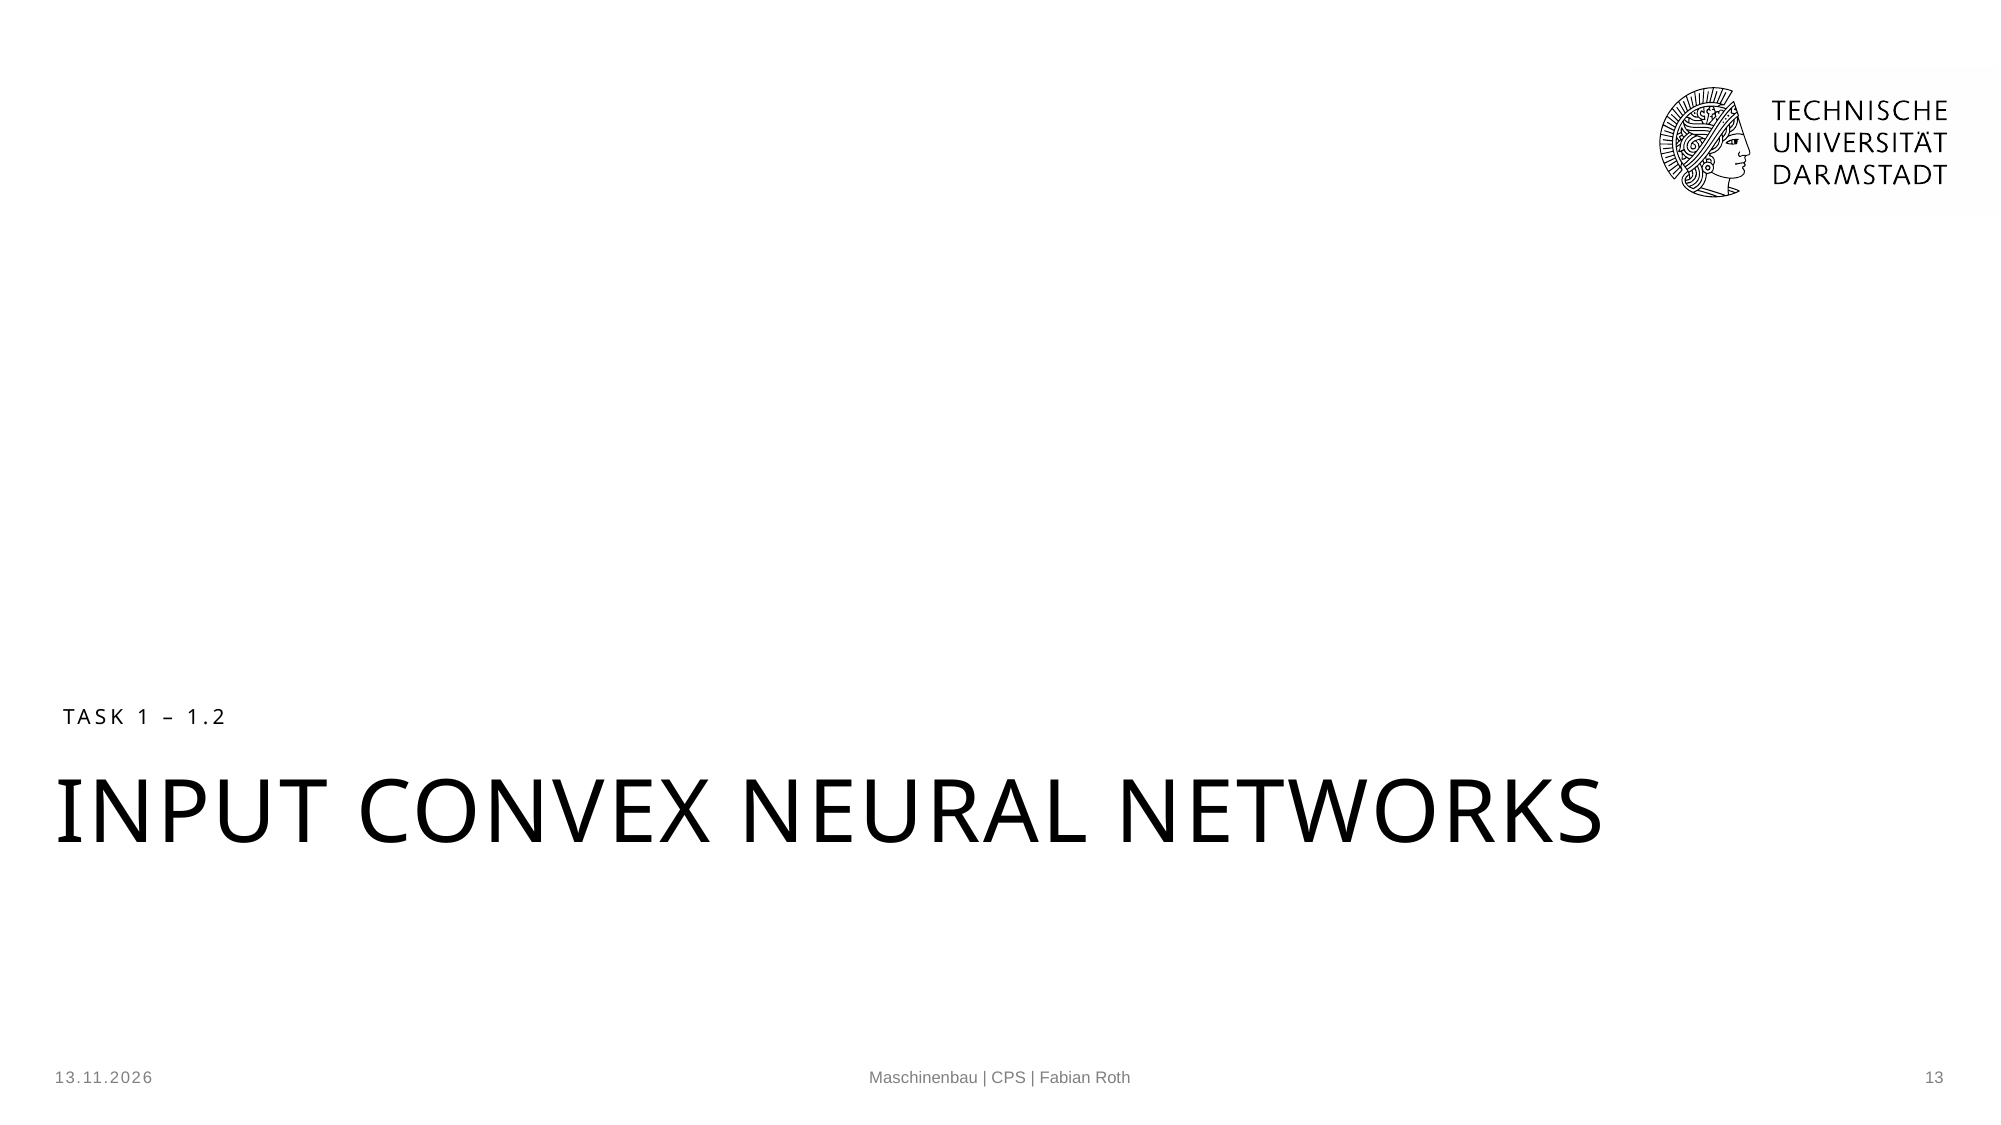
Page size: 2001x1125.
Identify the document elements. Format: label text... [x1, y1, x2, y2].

slide_number 13 [1863, 1059, 1944, 1094]
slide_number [54, 1059, 162, 1094]
list Input convex neural networks [55, 775, 1630, 965]
title Task 1 – 1.2 [63, 704, 1638, 729]
footer Maschinenbau | CPS | Fabian Roth [184, 1059, 1816, 1094]
